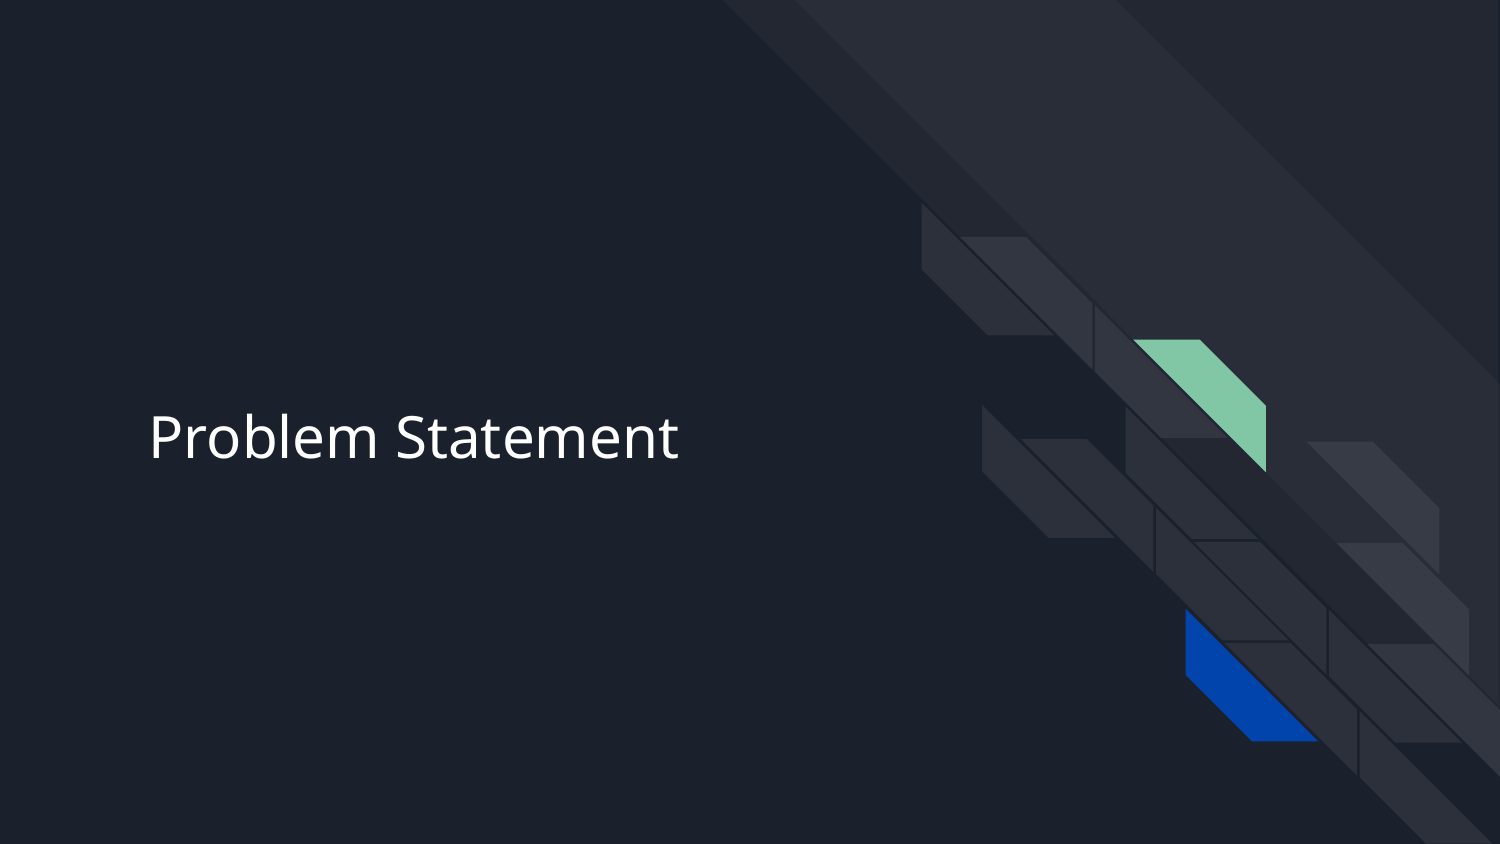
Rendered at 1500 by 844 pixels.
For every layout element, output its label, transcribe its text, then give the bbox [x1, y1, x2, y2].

title Problem Statement [133, 315, 918, 529]
